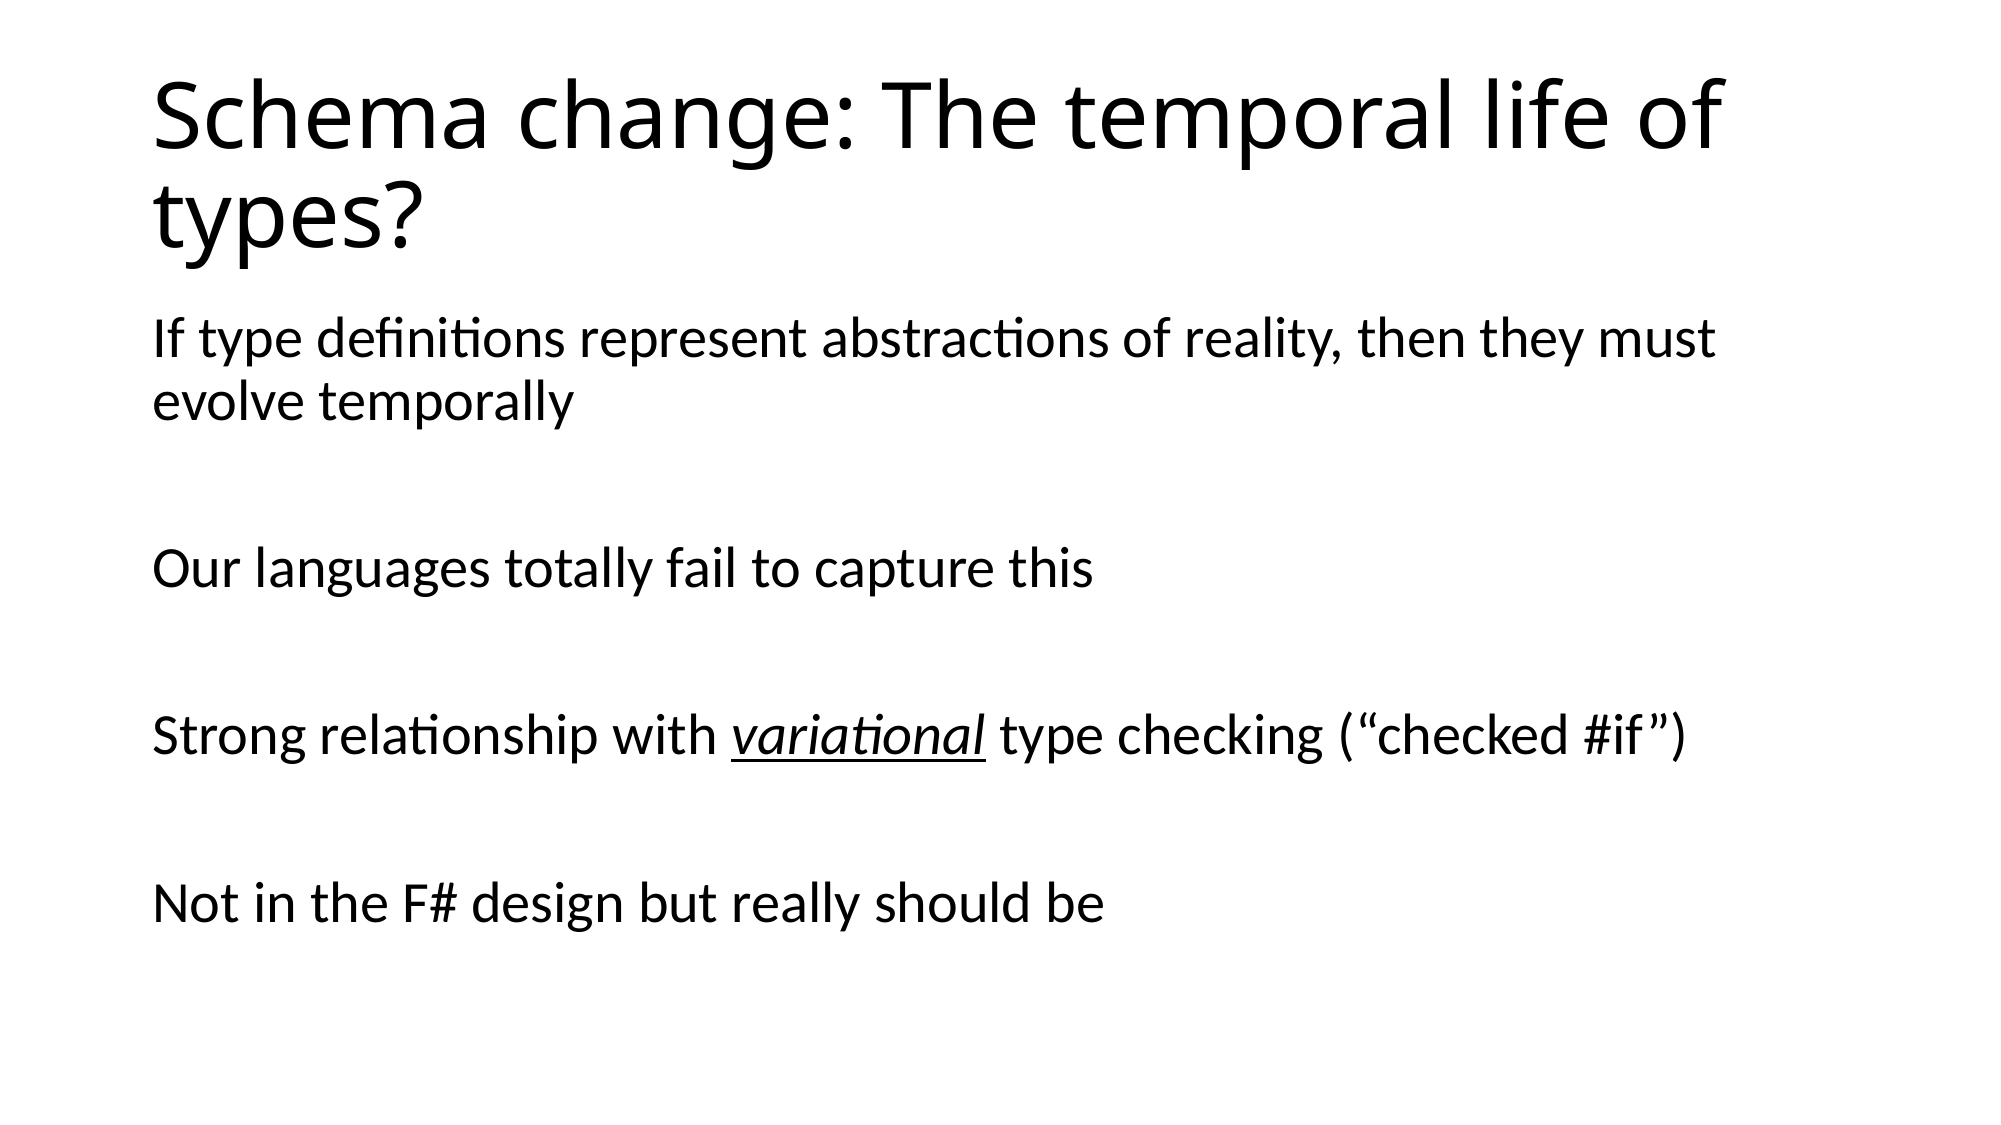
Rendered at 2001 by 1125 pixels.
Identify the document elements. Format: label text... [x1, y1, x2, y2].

list If type definitions represent abstractions of reality, then they must evolve temporally Our languages totally fail to capture this Strong relationship with variational type checking (“checked #if”) Not in the F# design but really should be [137, 299, 1863, 1014]
title Schema change: The temporal life of types? [137, 59, 1863, 278]
